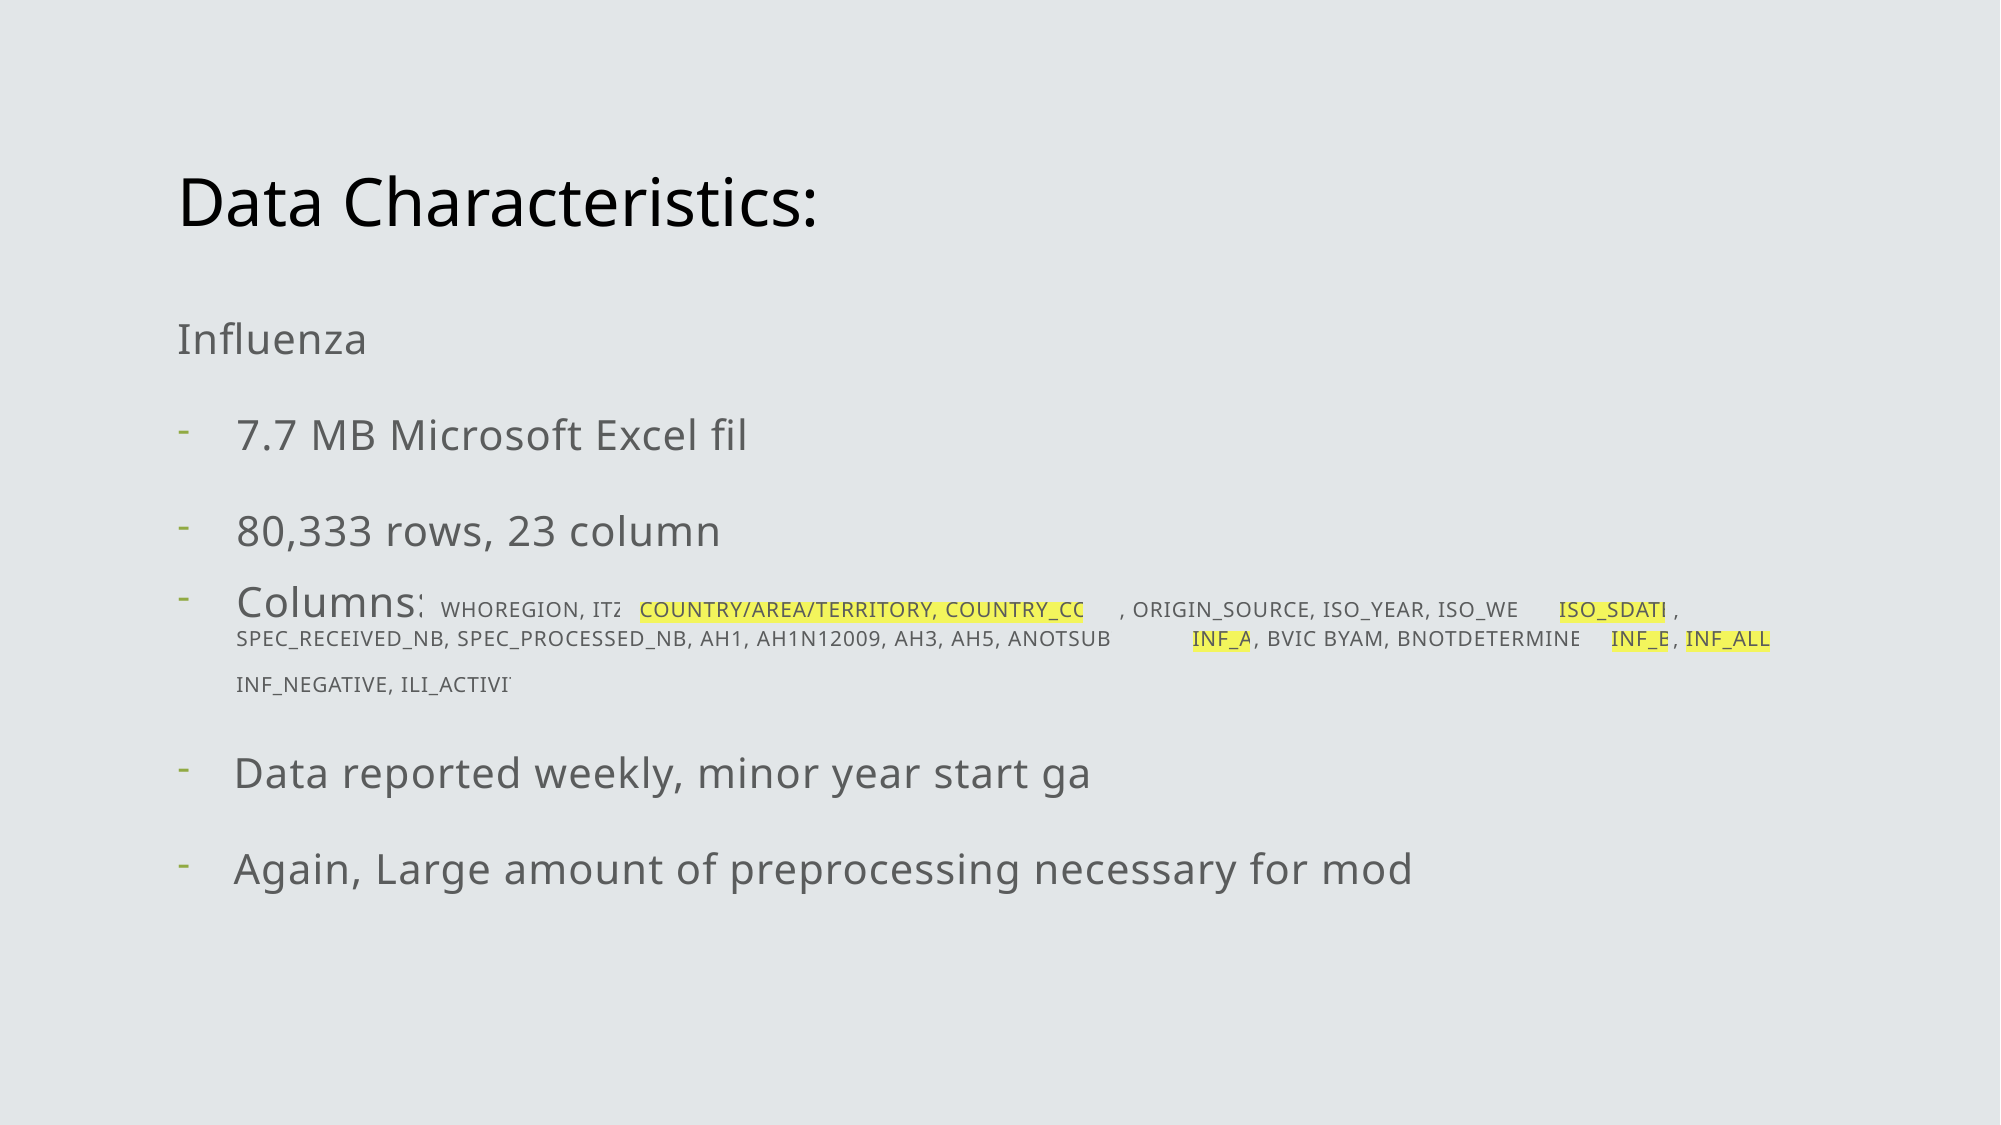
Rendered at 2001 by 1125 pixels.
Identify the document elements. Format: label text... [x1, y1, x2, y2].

title Data Characteristics: [162, 64, 1838, 248]
list Influenza: 7.7 MB Microsoft Excel file 80,333 rows, 23 columns Columns: WHOREGION, ITZ, COUNTRY/AREA/TERRITORY, COUNTRY_CODE, ORIGIN_SOURCE, ISO_YEAR, ISO_WEEK, ISO_SDATE, SPEC_RECEIVED_NB, SPEC_PROCESSED_NB, AH1, AH1N12009, AH3, AH5, ANOTSUBTYPED, INF_A, BVIC BYAM, BNOTDETERMINED, INF_B, INF_ALL, INF_NEGATIVE, ILI_ACTIVITY Data reported weekly, minor year start gaps Again, Large amount of preprocessing necessary for models [162, 280, 1838, 1063]
